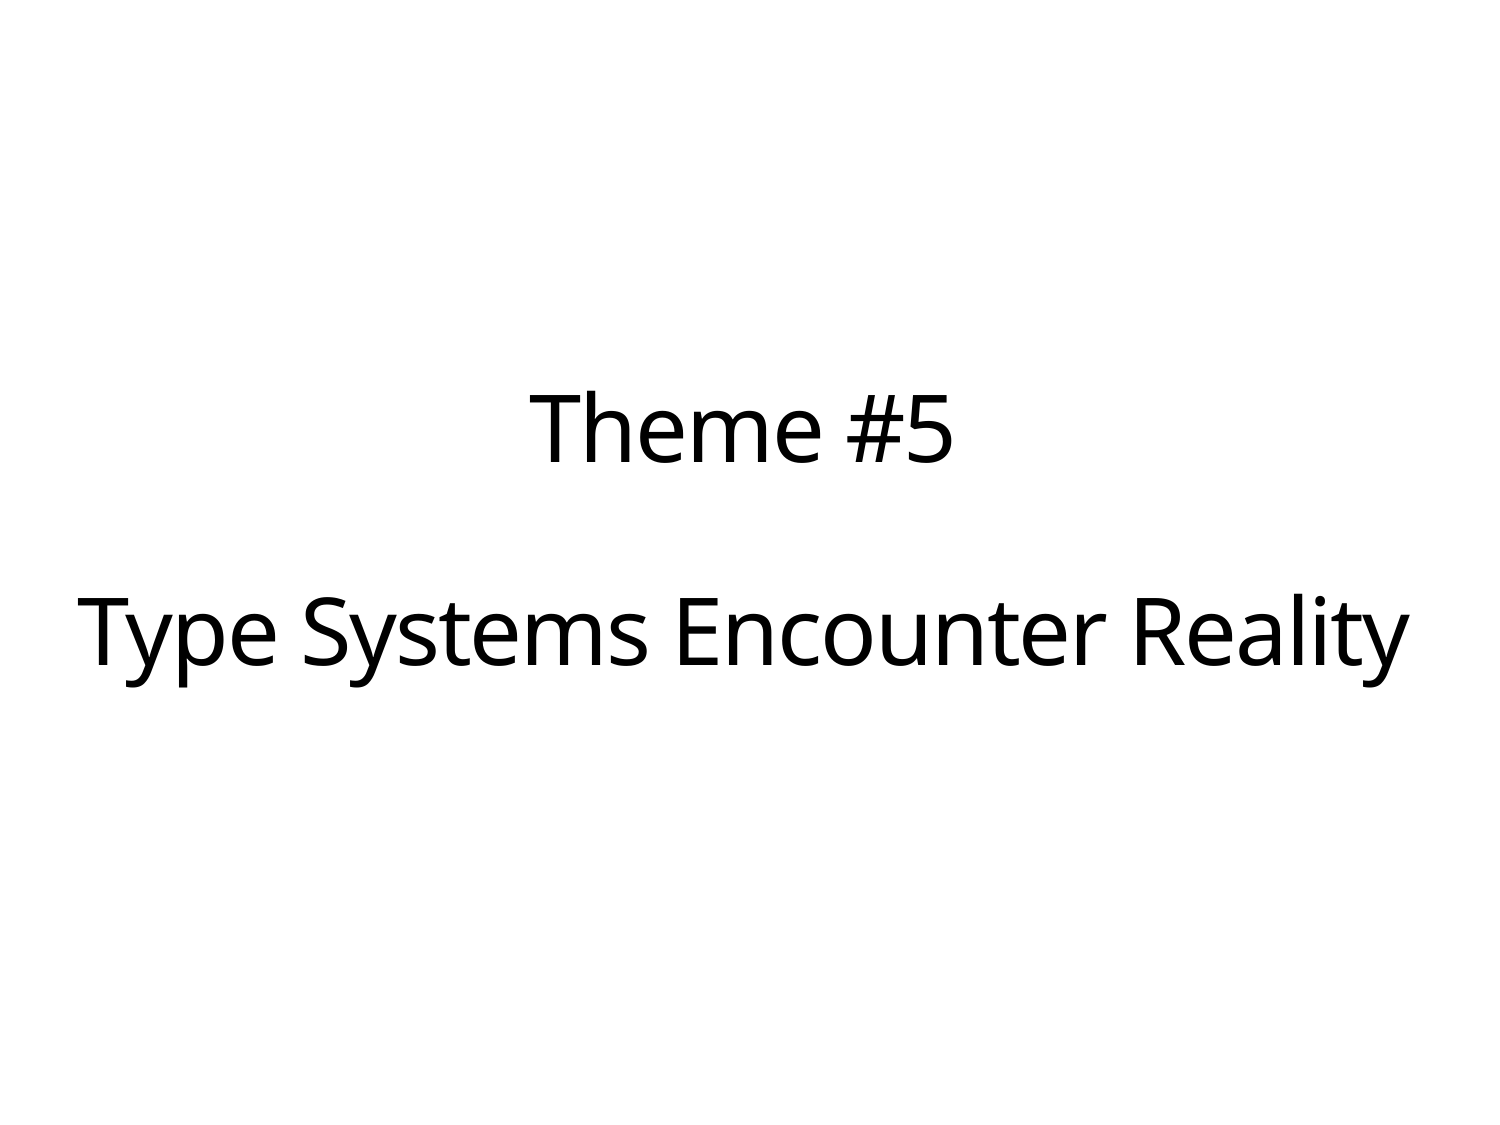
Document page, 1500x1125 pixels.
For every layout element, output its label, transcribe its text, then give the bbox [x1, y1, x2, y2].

title Theme #5 Type Systems Encounter Reality [56, 381, 1431, 689]
